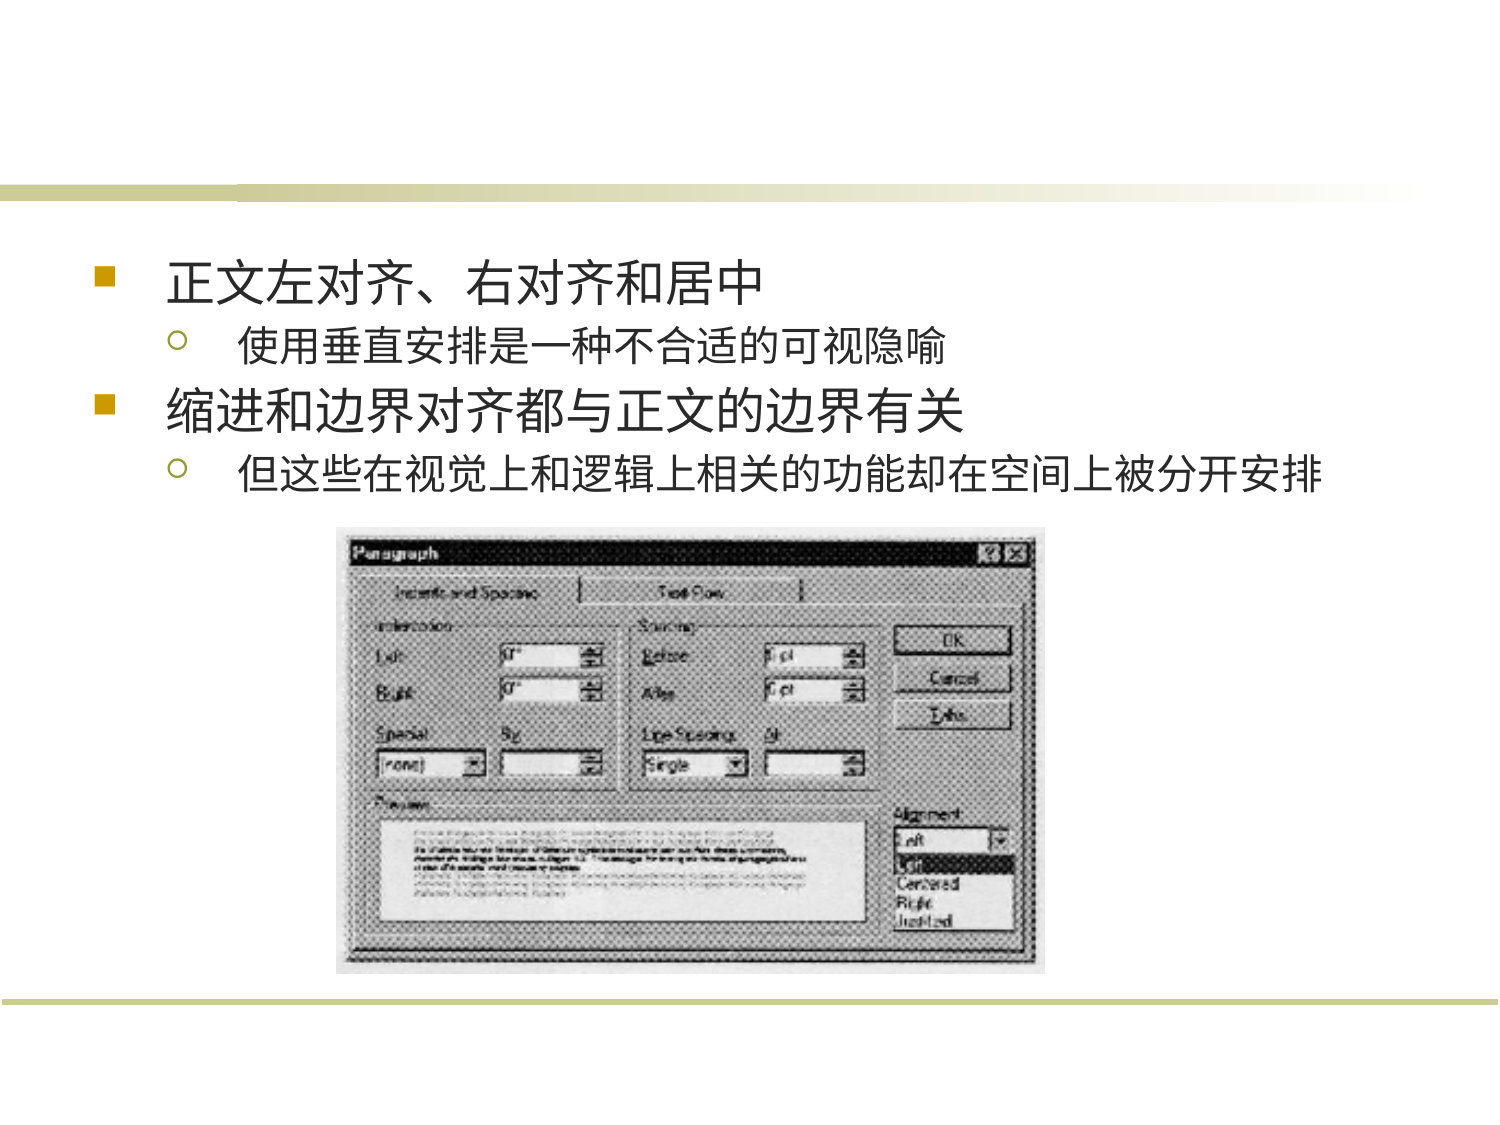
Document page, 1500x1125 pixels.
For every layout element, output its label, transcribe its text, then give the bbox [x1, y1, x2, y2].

list 正文左对齐、右对齐和居中 使用垂直安排是一种不合适的可视隐喻 缩进和边界对齐都与正文的边界有关 但这些在视觉上和逻辑上相关的功能却在空间上被分开安排 [76, 243, 1400, 540]
picture [336, 526, 1046, 975]
picture [2, 999, 1498, 1005]
